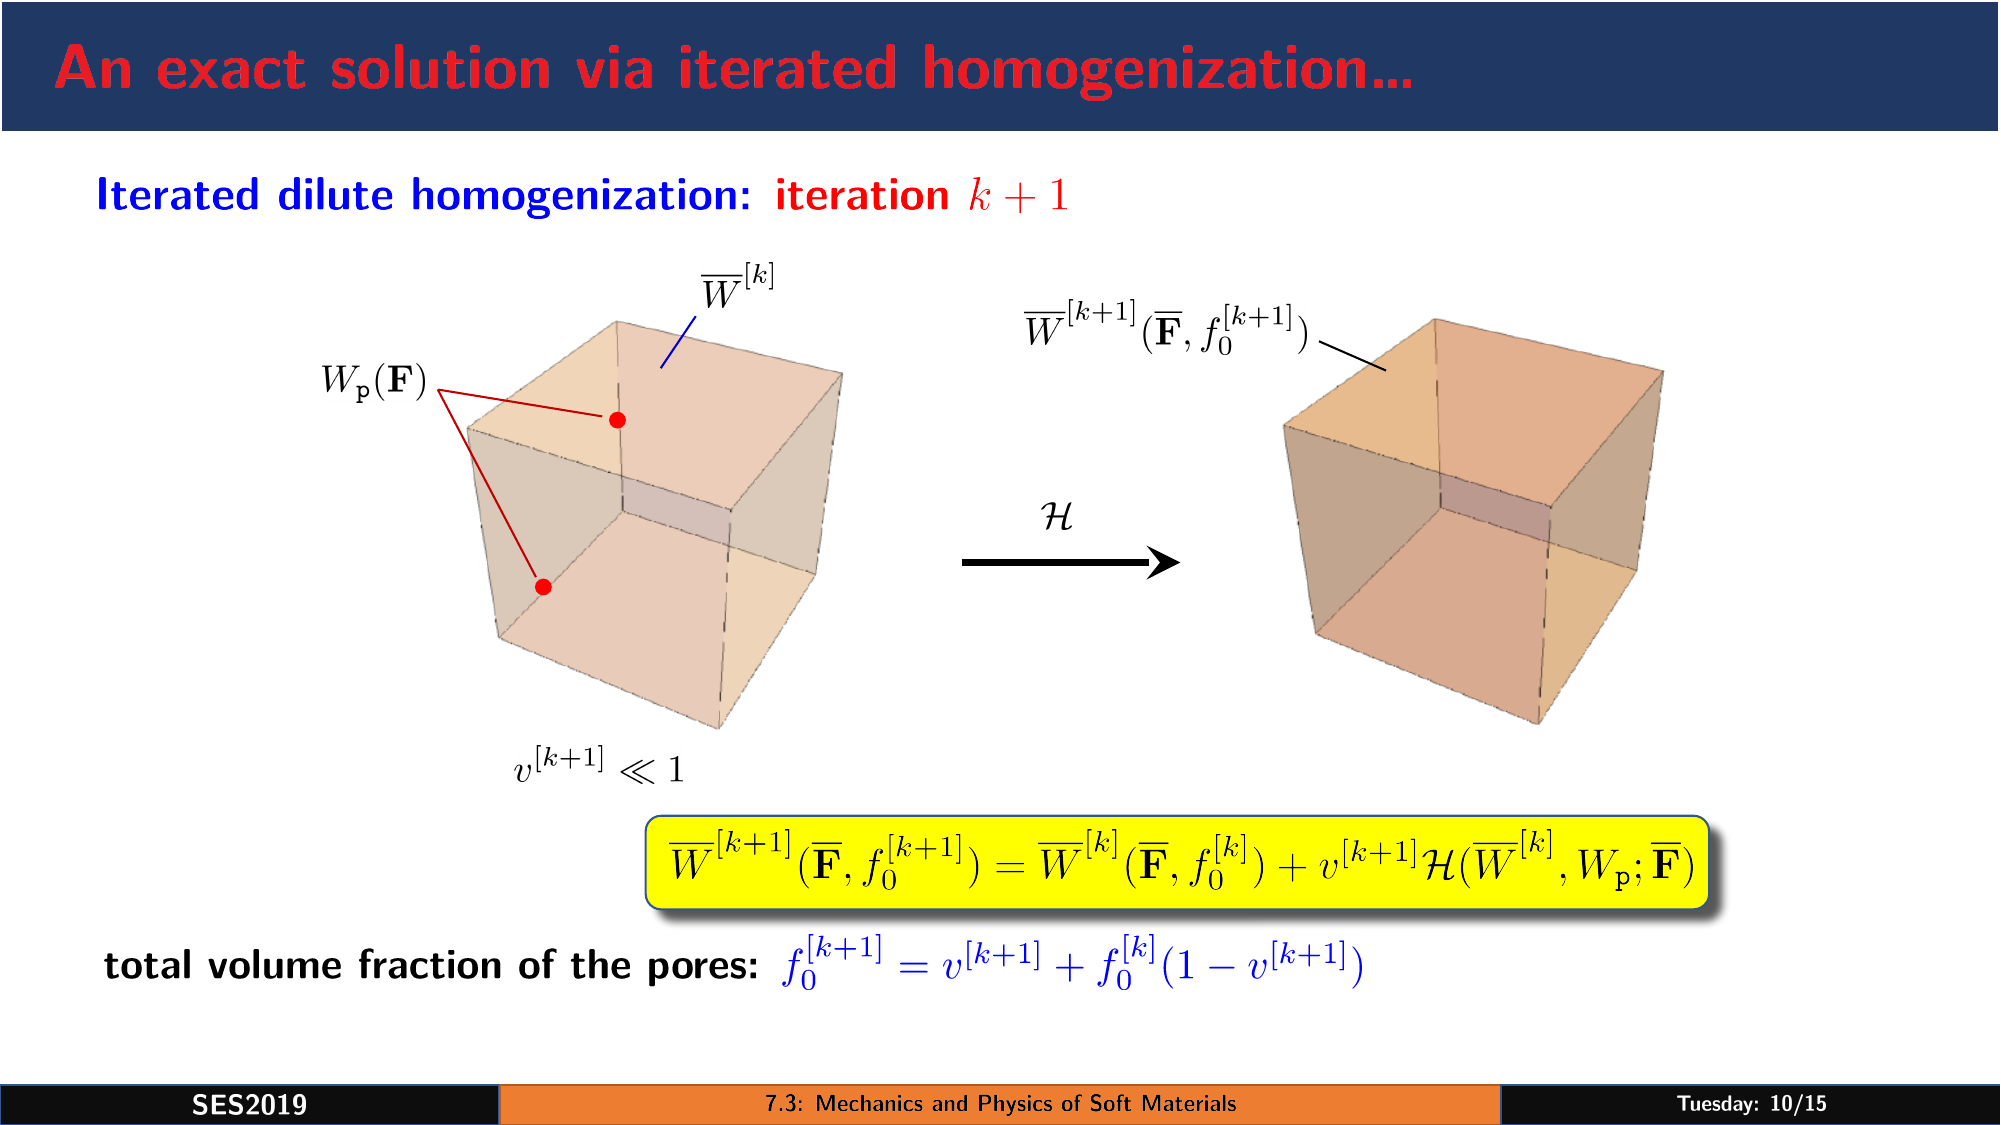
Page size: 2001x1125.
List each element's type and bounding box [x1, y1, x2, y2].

picture [55, 44, 1411, 101]
text_box [99, 177, 1678, 784]
picture [766, 1094, 1236, 1116]
text_box [1500, 1084, 2000, 1125]
picture [1677, 1094, 1826, 1116]
text_box [645, 815, 1710, 910]
picture [193, 1094, 306, 1115]
text_box [0, 1084, 499, 1125]
text_box [499, 1084, 1500, 1125]
text_box [0, 0, 2000, 134]
picture [104, 934, 1362, 990]
